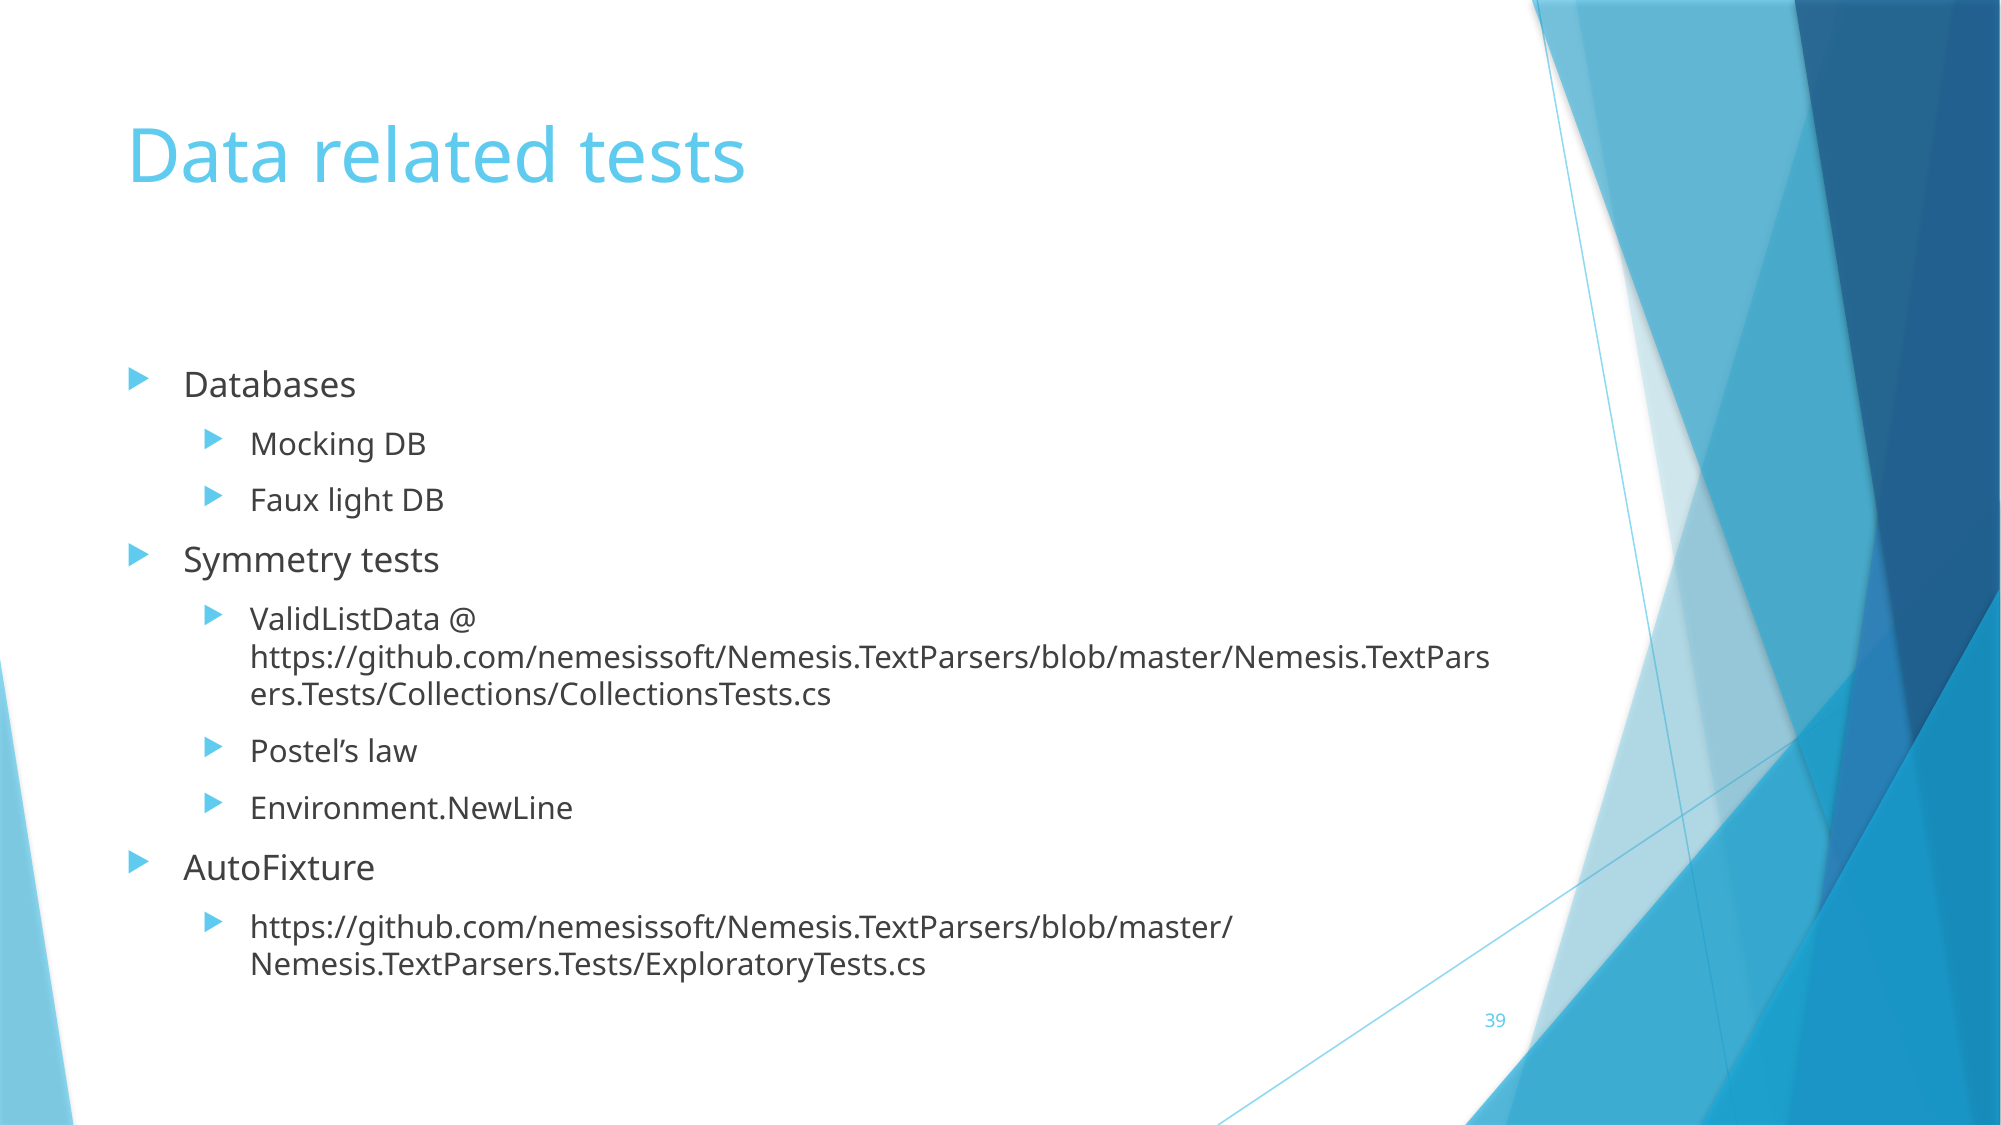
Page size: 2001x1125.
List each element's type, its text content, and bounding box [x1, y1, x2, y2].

slide_number 39 [1409, 991, 1522, 1051]
list Databases Mocking DB Faux light DB Symmetry tests ValidListData @ https://github.com/nemesissoft/Nemesis.TextParsers/blob/master/Nemesis.TextParsers.Tests/Collections/CollectionsTests.cs Postel’s law Environment.NewLine AutoFixture https://github.com/nemesissoft/Nemesis.TextParsers/blob/master/Nemesis.TextParsers.Tests/ExploratoryTests.cs [111, 354, 1522, 992]
title Data related tests [111, 99, 1522, 317]
